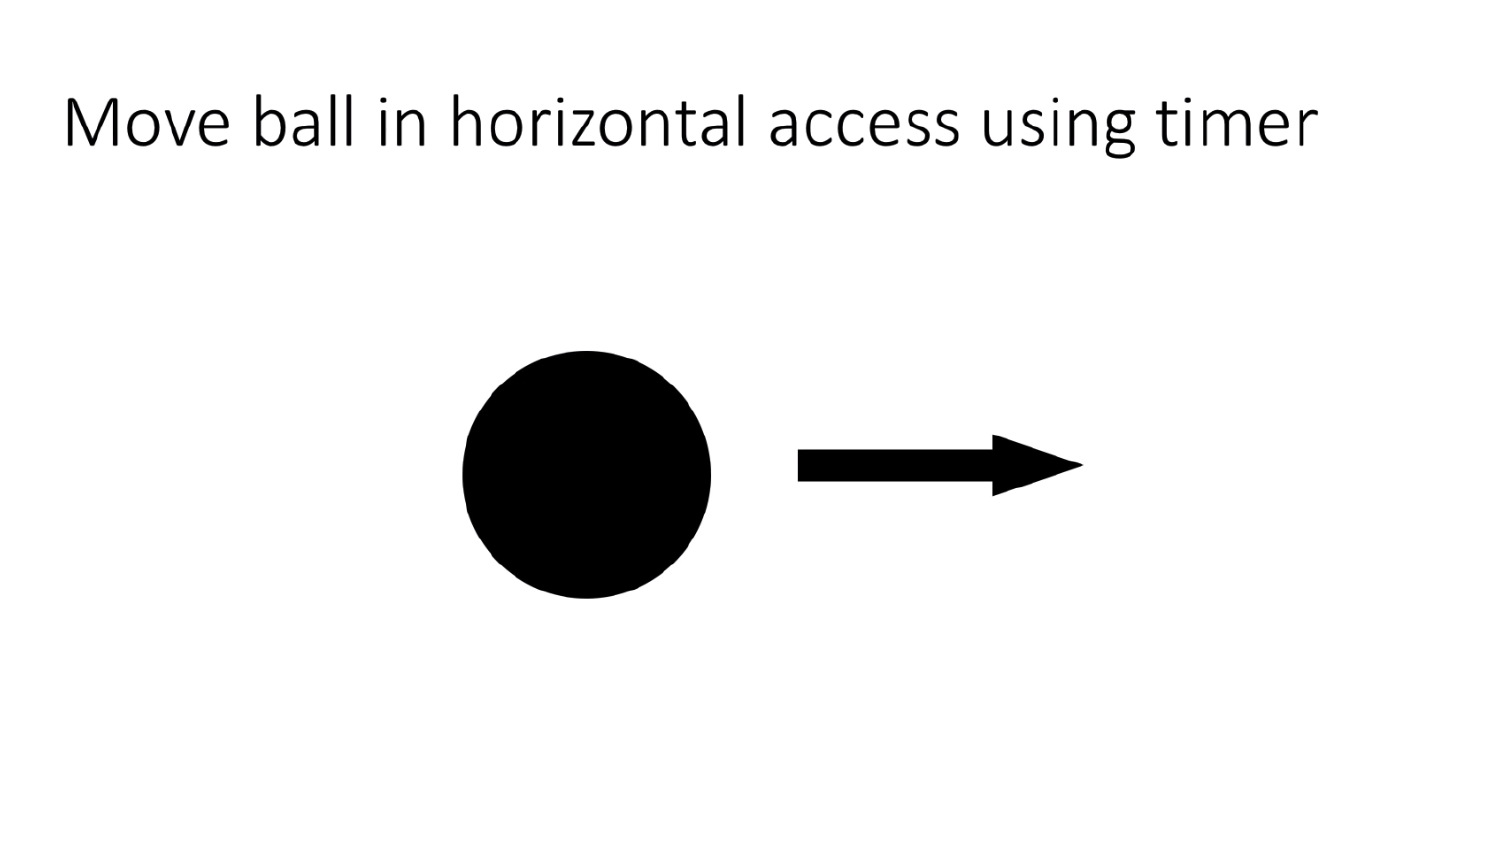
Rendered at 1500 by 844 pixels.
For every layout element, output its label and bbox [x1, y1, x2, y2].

picture [24, 24, 1476, 719]
